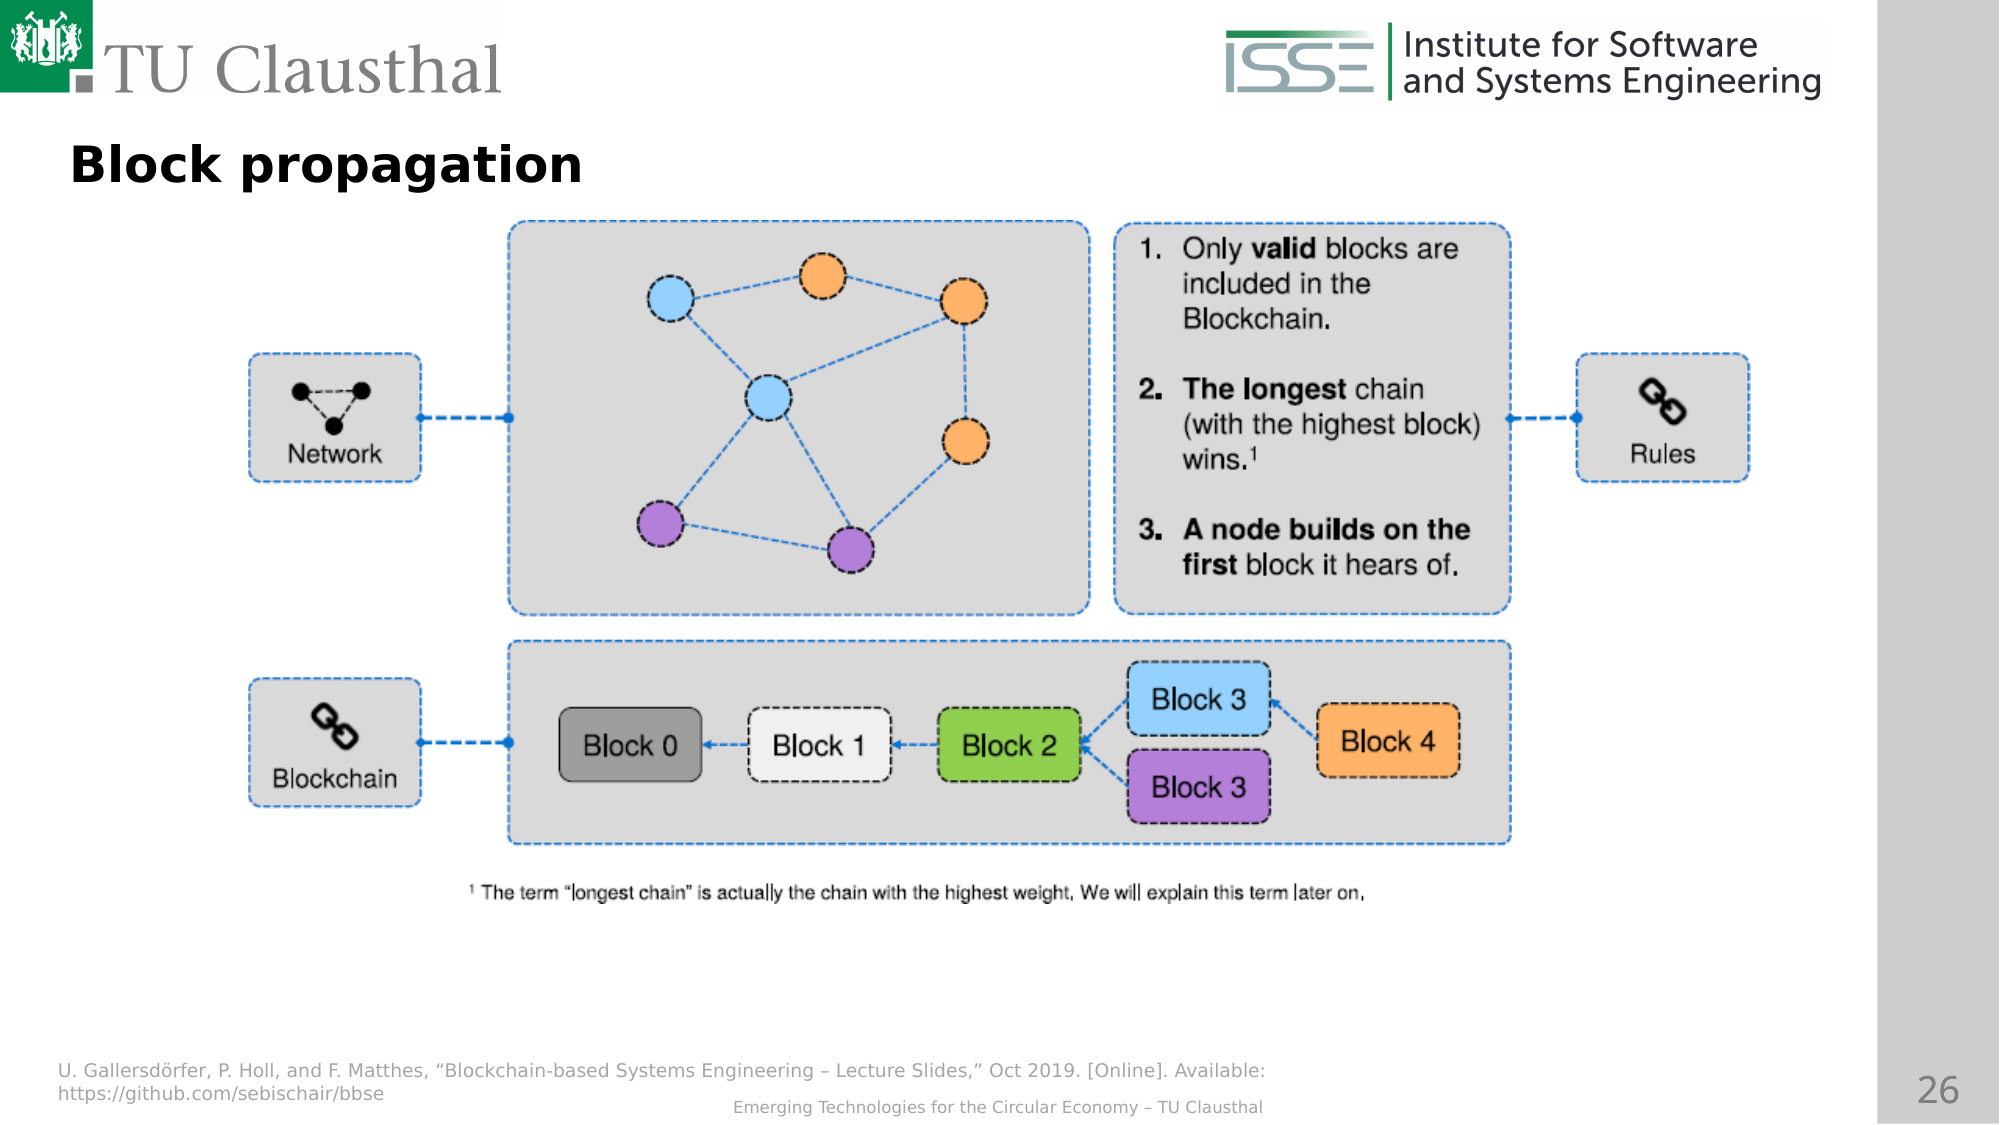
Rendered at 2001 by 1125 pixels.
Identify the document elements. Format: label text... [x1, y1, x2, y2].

text_box Block propagation [54, 125, 1818, 207]
picture [1218, 22, 1826, 107]
picture [248, 220, 1751, 904]
text_box U. Gallersdörfer, P. Holl, and F. Matthes, “Blockchain-based Systems Engineering – Lecture Slides,” Oct 2019. [Online]. Available: https://github.com/sebischair/bbse [43, 1051, 1520, 1112]
picture [0, 0, 501, 93]
